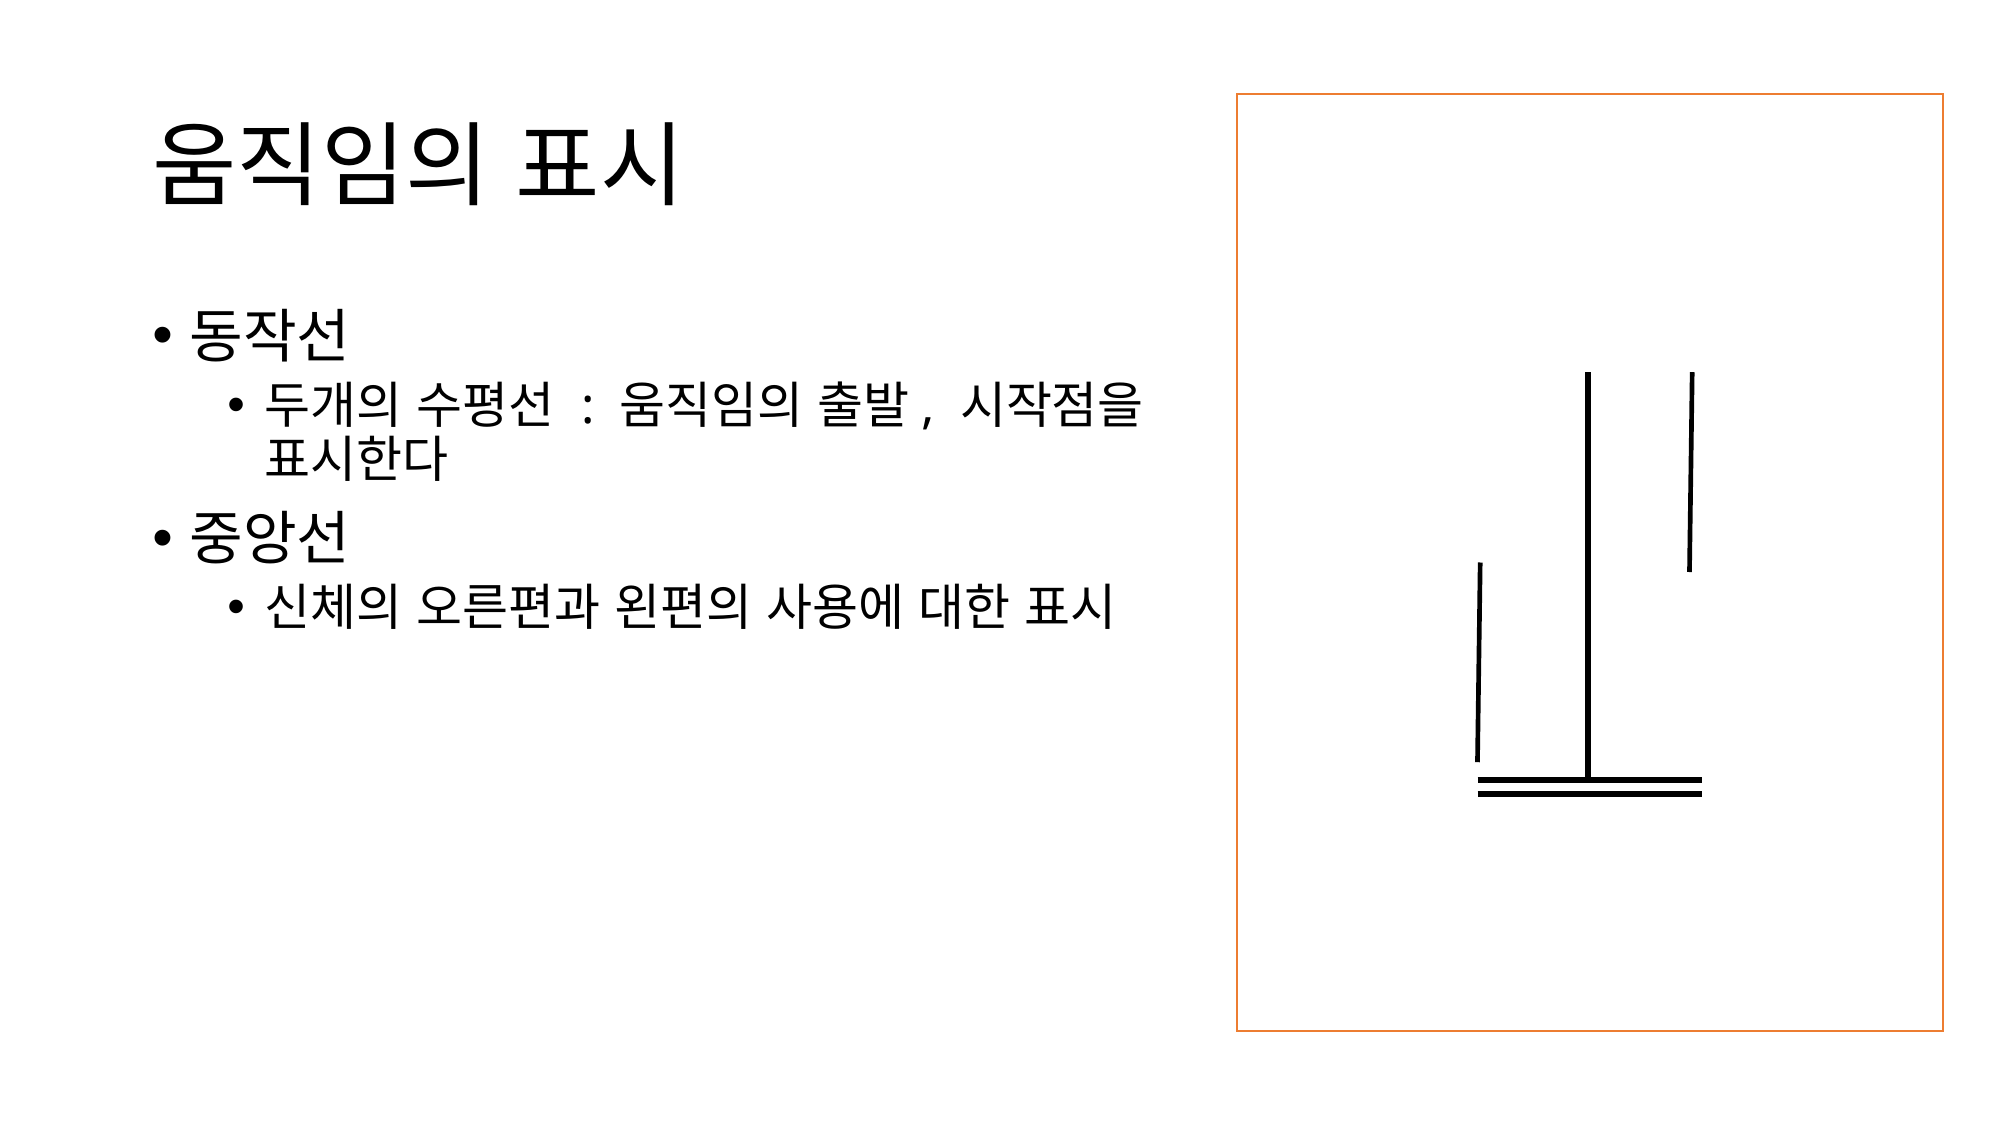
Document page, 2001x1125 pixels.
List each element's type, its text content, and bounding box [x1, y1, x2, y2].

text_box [1477, 562, 1481, 763]
text_box [1236, 93, 1944, 1032]
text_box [1477, 372, 1703, 795]
list 동작선 두개의 수평선 : 움직임의 출발, 시작점을 표시한다 중앙선 신체의 오른편과 왼편의 사용에 대한 표시 [137, 299, 1237, 1014]
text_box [1689, 372, 1693, 573]
title 움직임의 표시 [137, 59, 1863, 278]
